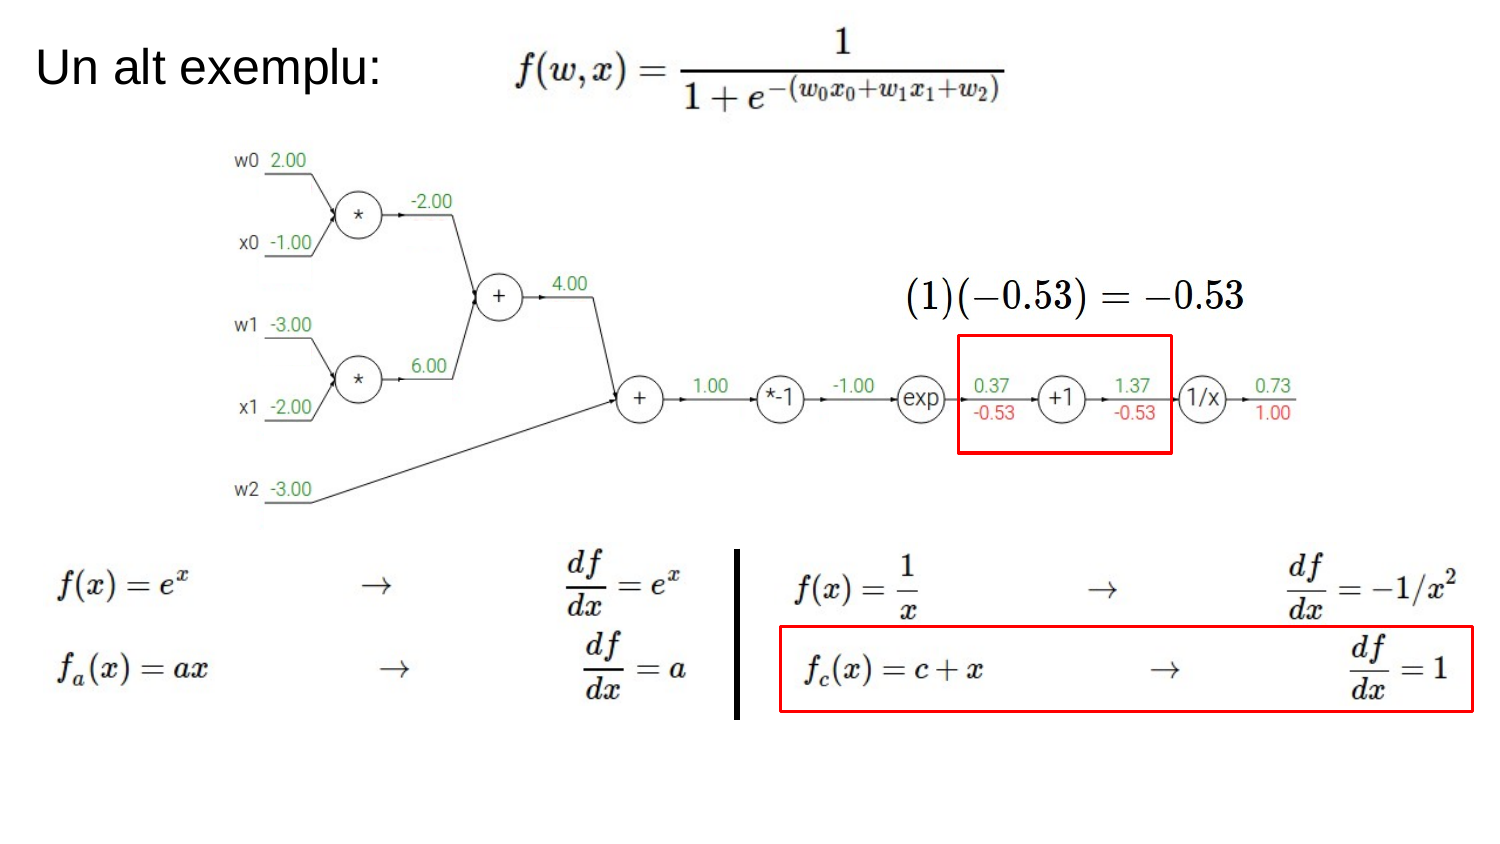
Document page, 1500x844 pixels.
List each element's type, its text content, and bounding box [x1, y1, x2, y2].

text_box Un alt exemplu: [20, 19, 501, 84]
picture [219, 140, 1301, 530]
picture [43, 542, 700, 707]
picture [774, 542, 1474, 707]
picture [506, 10, 1014, 129]
